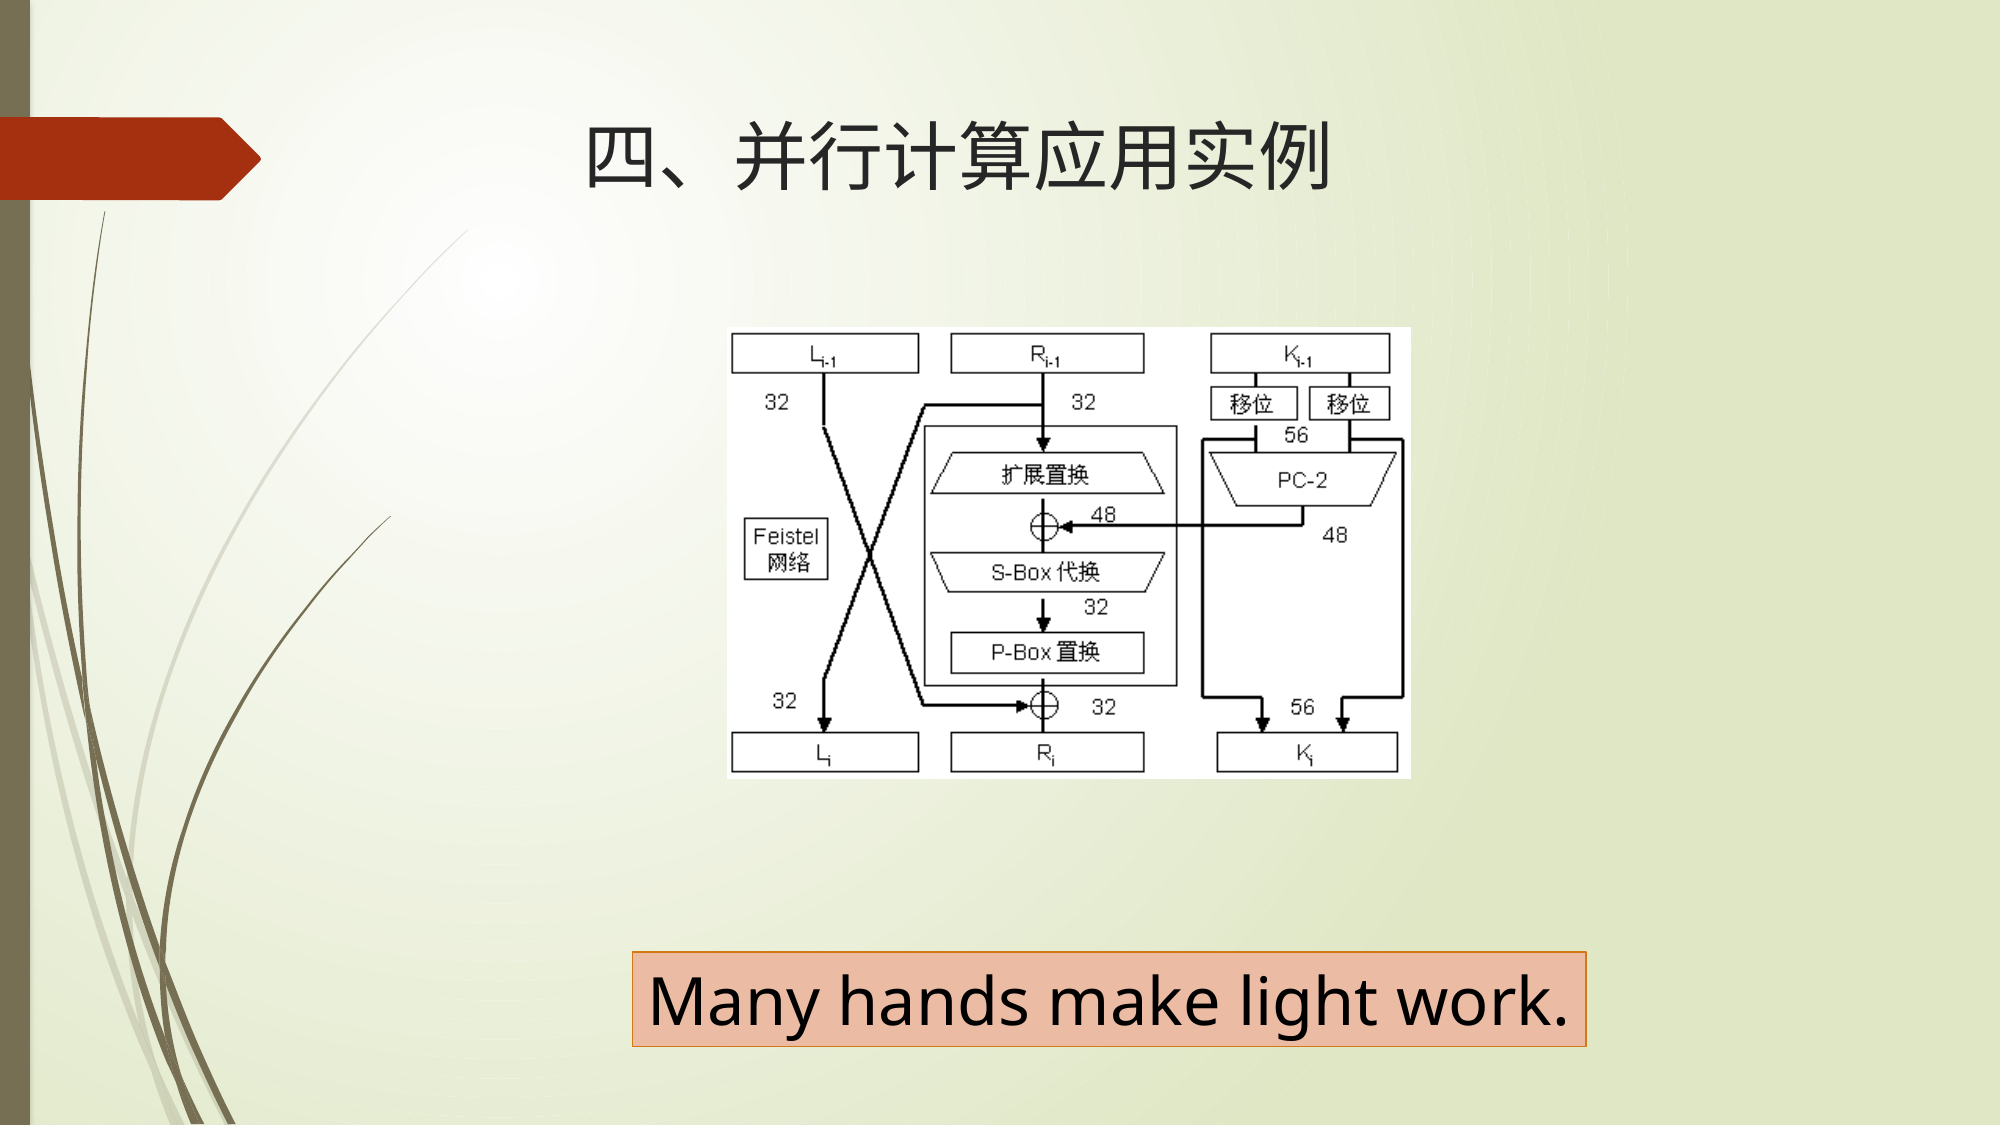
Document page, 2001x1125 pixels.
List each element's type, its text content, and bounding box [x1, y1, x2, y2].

title 四、并行计算应用实例 [568, 102, 1650, 313]
picture [727, 327, 1411, 780]
text_box Many hands make light work. [632, 951, 1587, 1047]
